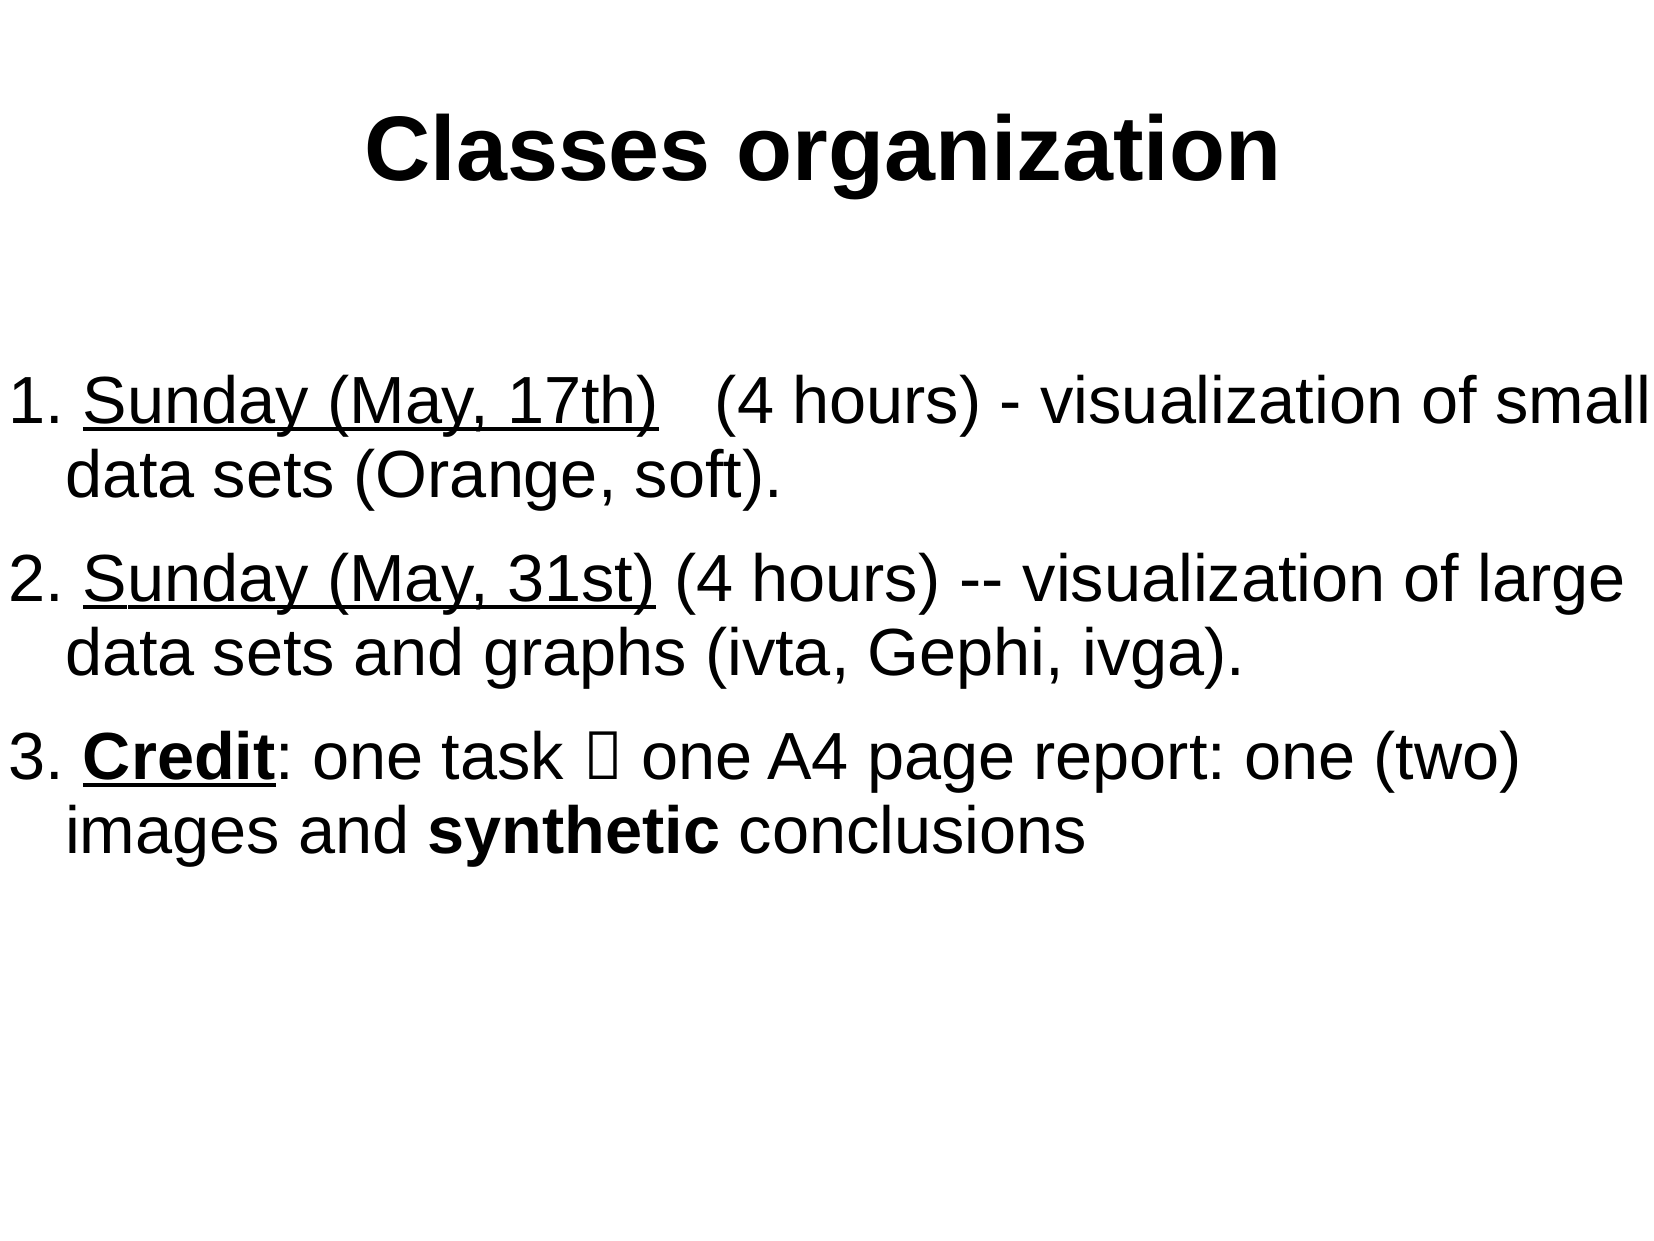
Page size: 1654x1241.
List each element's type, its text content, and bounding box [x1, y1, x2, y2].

list 1. Sunday (May, 17th) (4 hours) - visualization of small data sets (Orange, soft). 2. Sunday (May, 31st) (4 hours) -- visualization of large data sets and graphs (ivta, Gephi, ivga). 3. Credit: one task  one A4 page report: one (two) images and synthetic conclusions [8, 249, 1654, 869]
title Classes organization [82, 49, 1565, 249]
